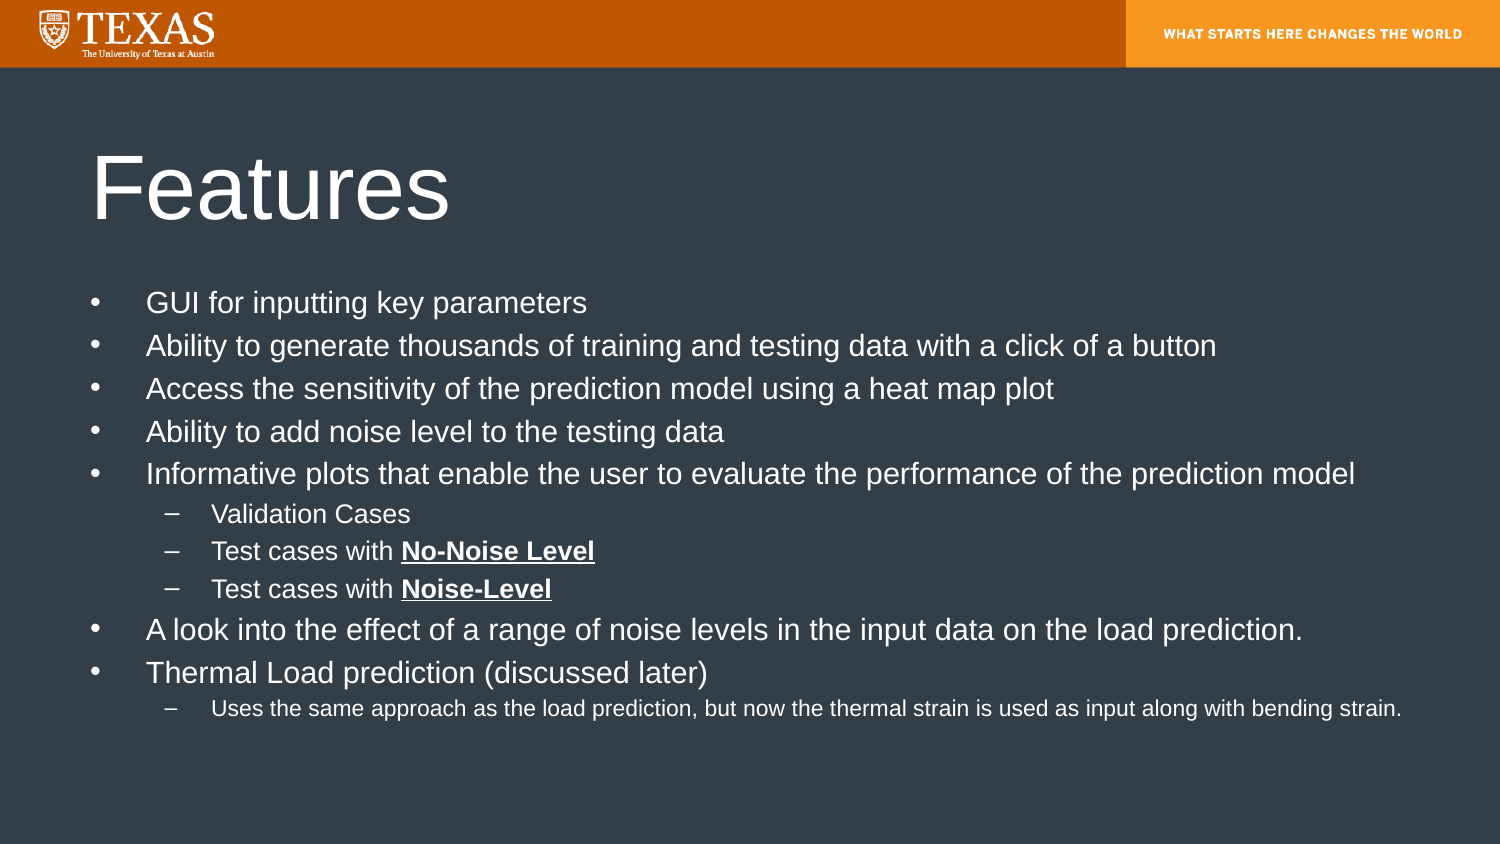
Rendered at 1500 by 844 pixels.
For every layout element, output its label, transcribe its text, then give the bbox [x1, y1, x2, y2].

picture [0, 0, 1500, 844]
list GUI for inputting key parameters Ability to generate thousands of training and testing data with a click of a button Access the sensitivity of the prediction model using a heat map plot Ability to add noise level to the testing data Informative plots that enable the user to evaluate the performance of the prediction model Validation Cases Test cases with No-Noise Level Test cases with Noise-Level A look into the effect of a range of noise levels in the input data on the load prediction. Thermal Load prediction (discussed later) Uses the same approach as the load prediction, but now the thermal strain is used as input along with bending strain. [75, 276, 1425, 761]
title Features [75, 112, 1425, 254]
